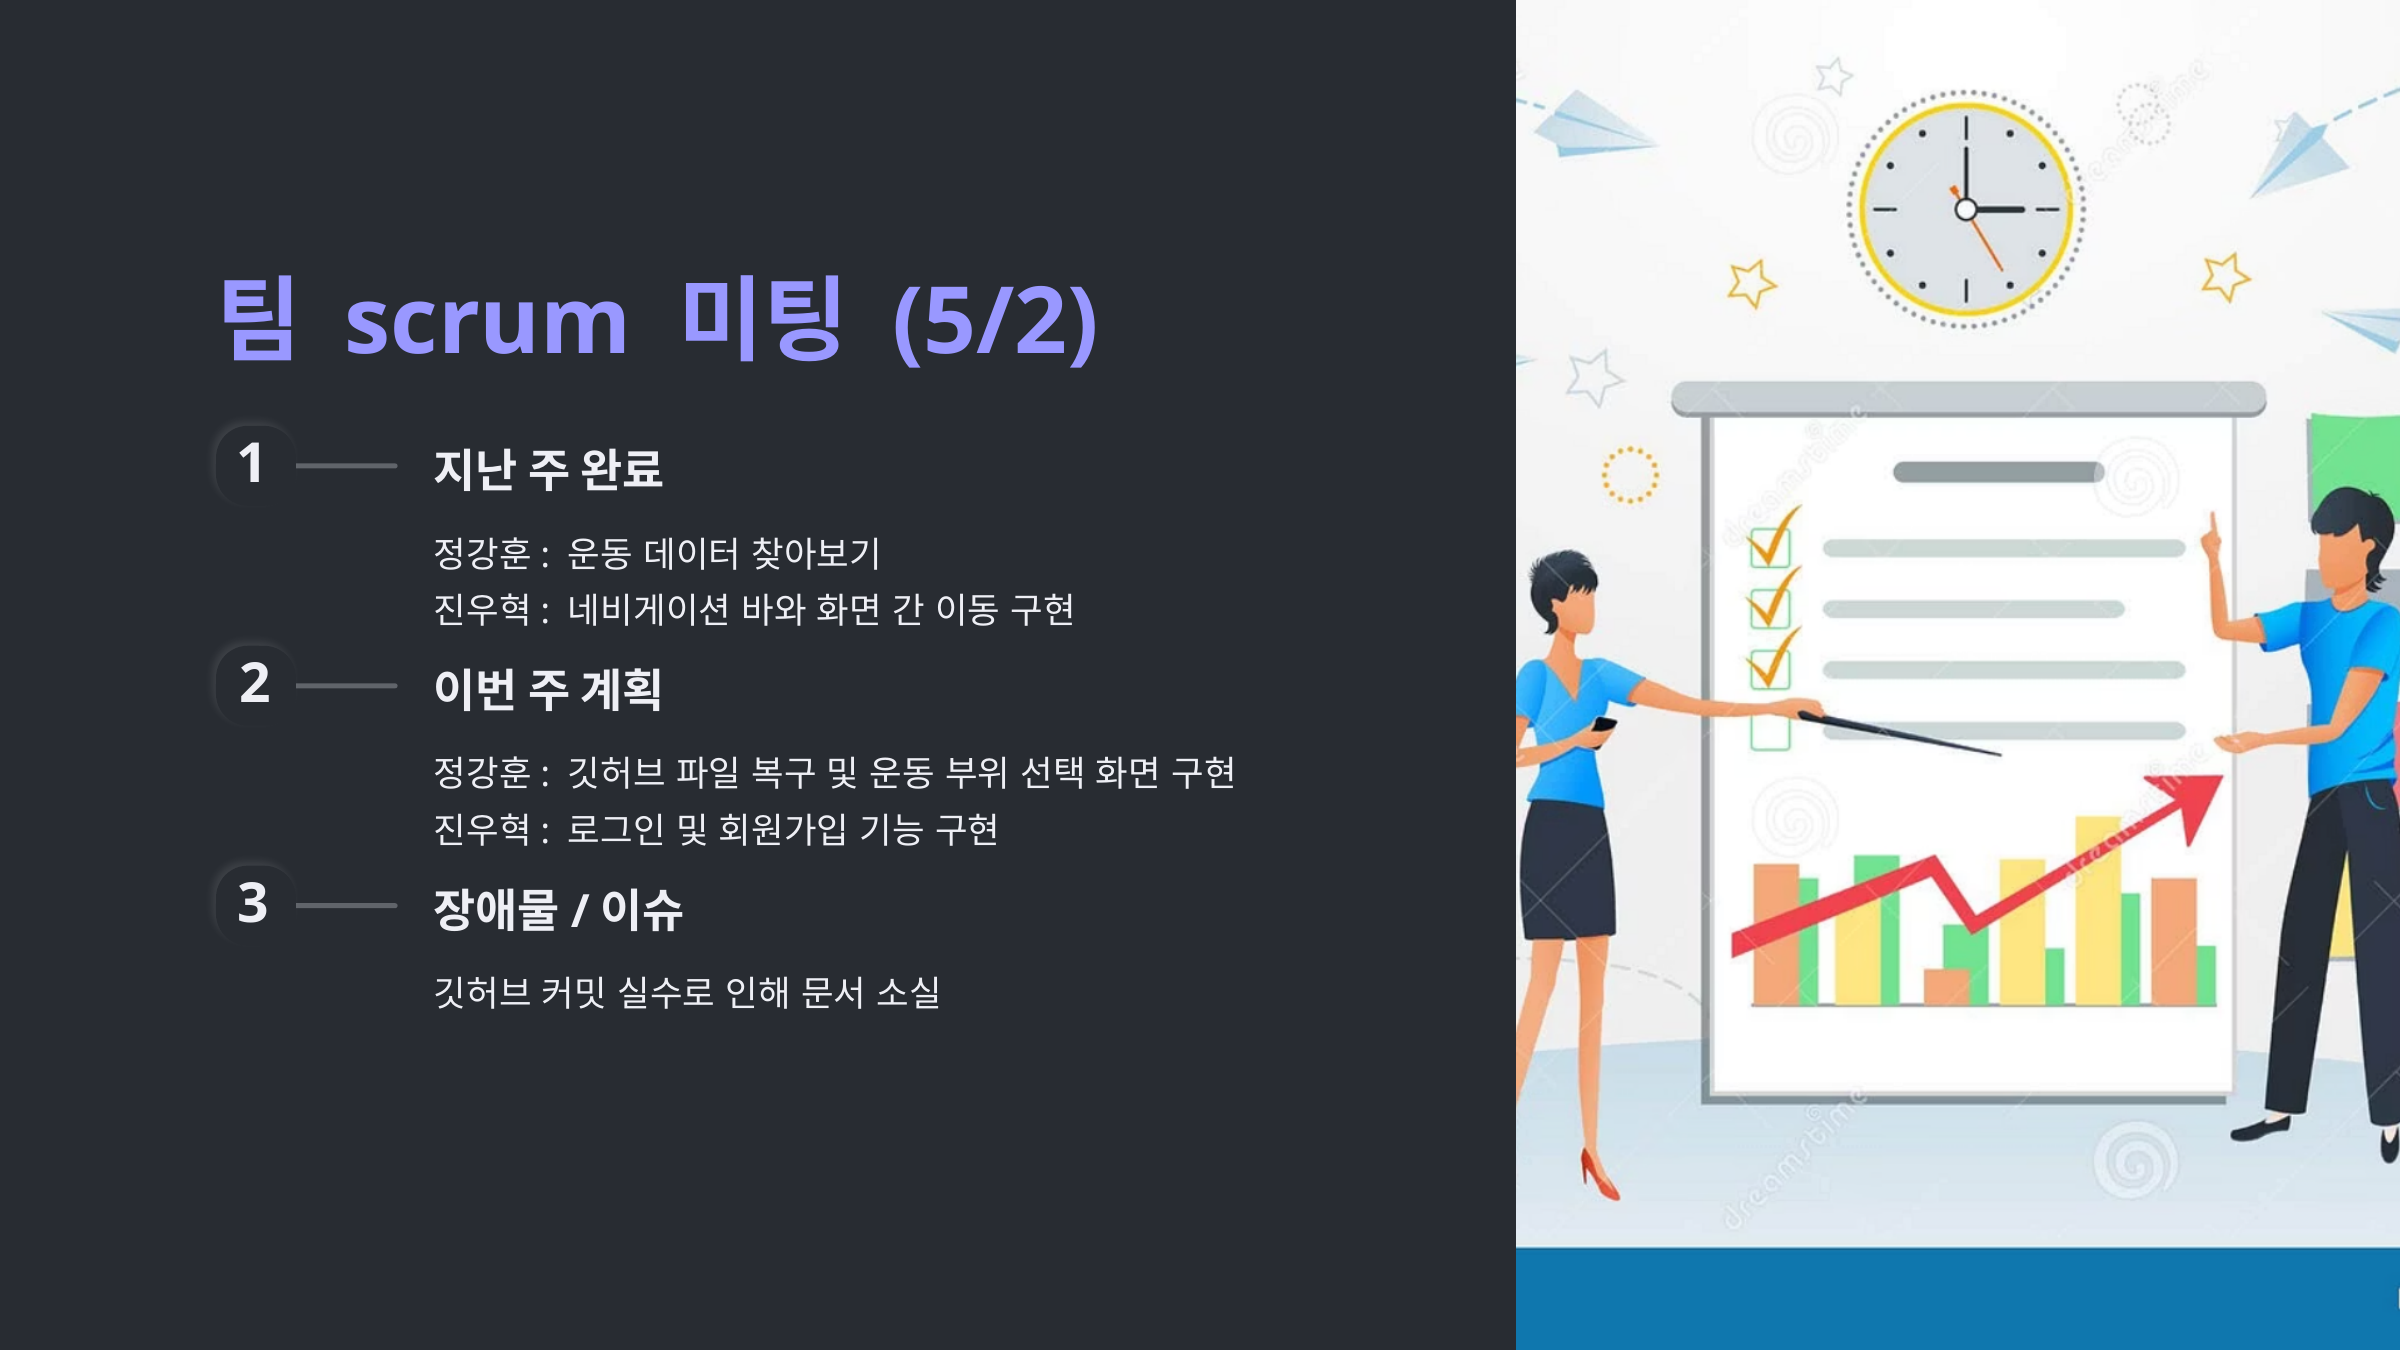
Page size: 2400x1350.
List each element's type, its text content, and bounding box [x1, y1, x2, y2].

text_box [215, 425, 296, 501]
text_box 2 [226, 658, 283, 729]
picture [1516, 0, 2400, 1350]
text_box 장애물/이슈 [433, 877, 902, 937]
text_box 이번 주 계획 [433, 657, 902, 717]
text_box 정강훈: 운동 데이터 찾아보기 진우혁: 네비게이션 바와 화면 간 이동 구현 [433, 517, 1468, 575]
text_box 1 [224, 438, 281, 509]
text_box [215, 865, 296, 941]
text_box 팀 scrum 미팅 (5/2) [216, 255, 1152, 373]
text_box 지난 주 완료 [433, 438, 902, 497]
text_box 깃허브 커밋 실수로 인해 문서 소실 [433, 957, 1468, 1015]
text_box [215, 645, 296, 720]
text_box 정강훈: 깃허브 파일 복구 및 운동 부위 선택 화면 구현 진우혁: 로그인 및 회원가입 기능 구현 [433, 737, 1468, 795]
text_box [296, 463, 398, 469]
text_box [296, 683, 398, 689]
text_box [296, 903, 398, 909]
text_box 3 [225, 877, 282, 948]
